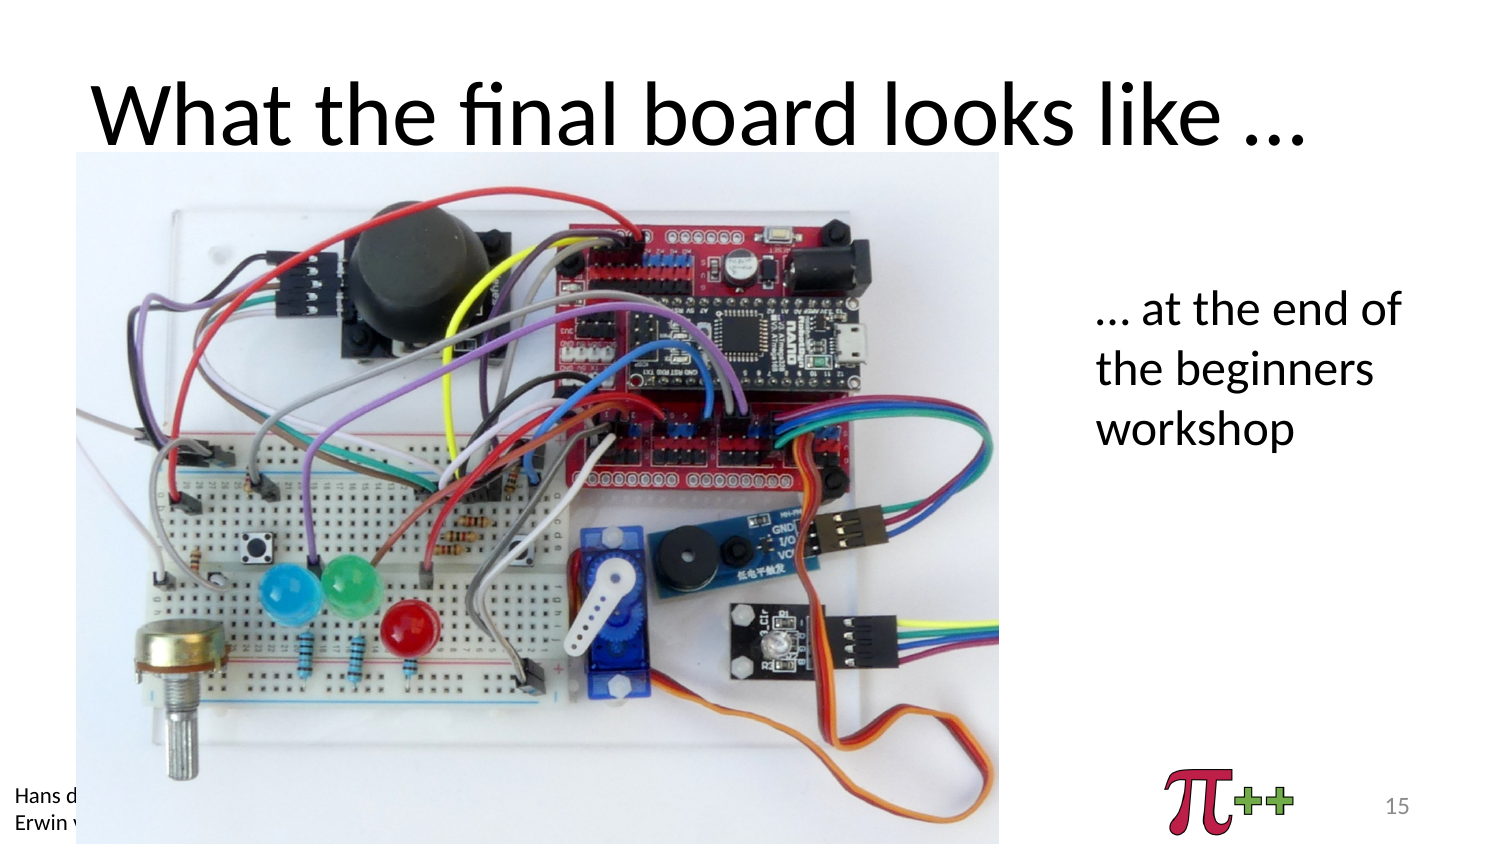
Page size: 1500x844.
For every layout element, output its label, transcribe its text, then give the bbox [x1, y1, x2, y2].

picture [1163, 768, 1294, 836]
slide_number 15 [1340, 782, 1425, 827]
picture [76, 152, 999, 844]
text_box … at the end of the beginners workshop [1080, 268, 1447, 463]
title What the final board looks like … [75, 20, 1425, 198]
